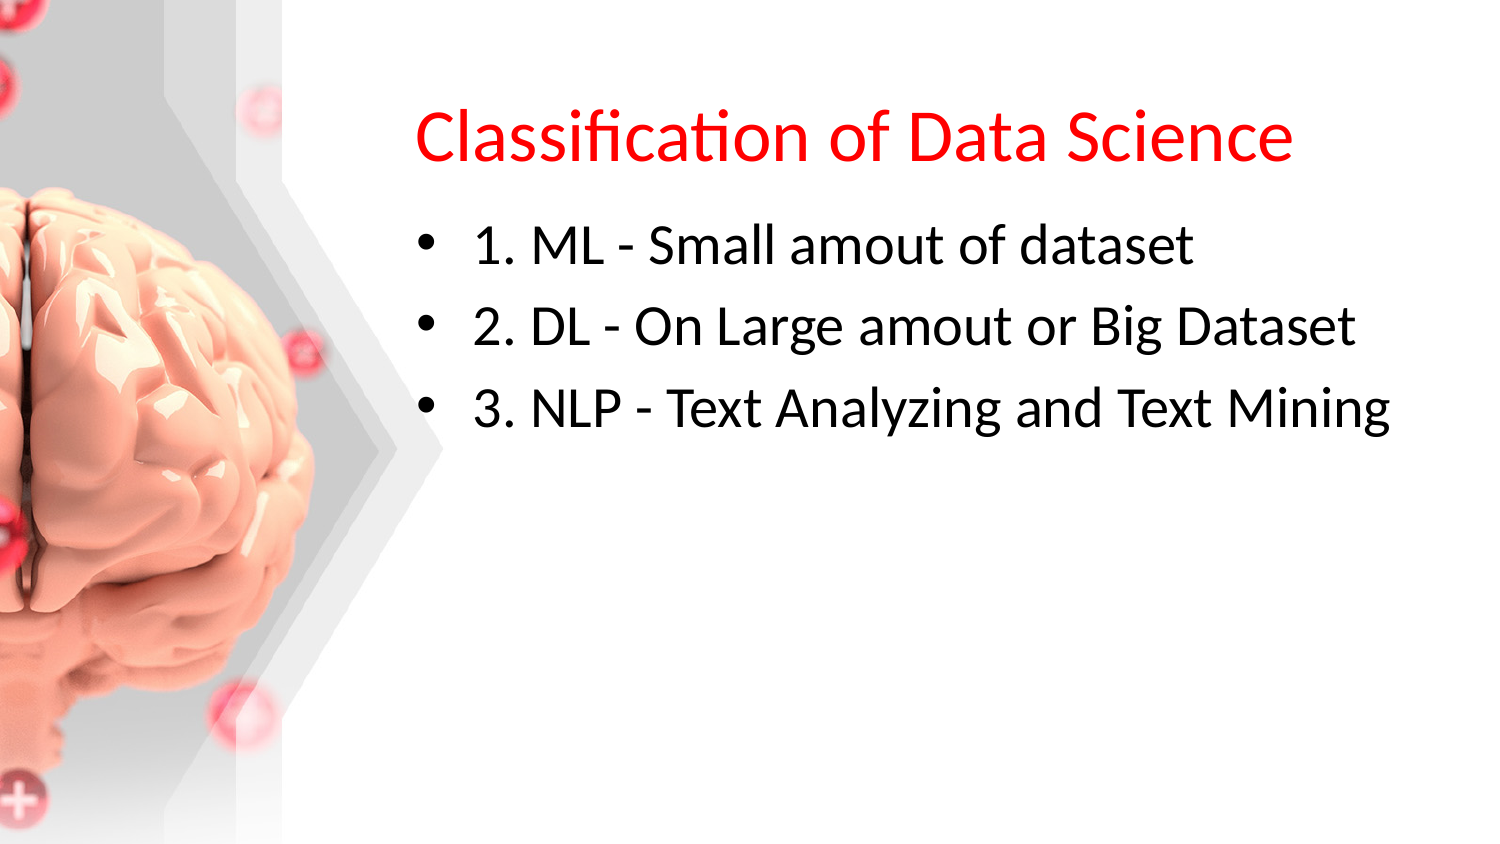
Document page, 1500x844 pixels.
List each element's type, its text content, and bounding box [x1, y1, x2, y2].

title Classification of Data Science [400, 71, 1433, 191]
picture [0, 0, 1500, 844]
list 1. ML - Small amout of dataset 2. DL - On Large amout or Big Dataset 3. NLP - Text Analyzing and Text Mining [401, 198, 1429, 774]
